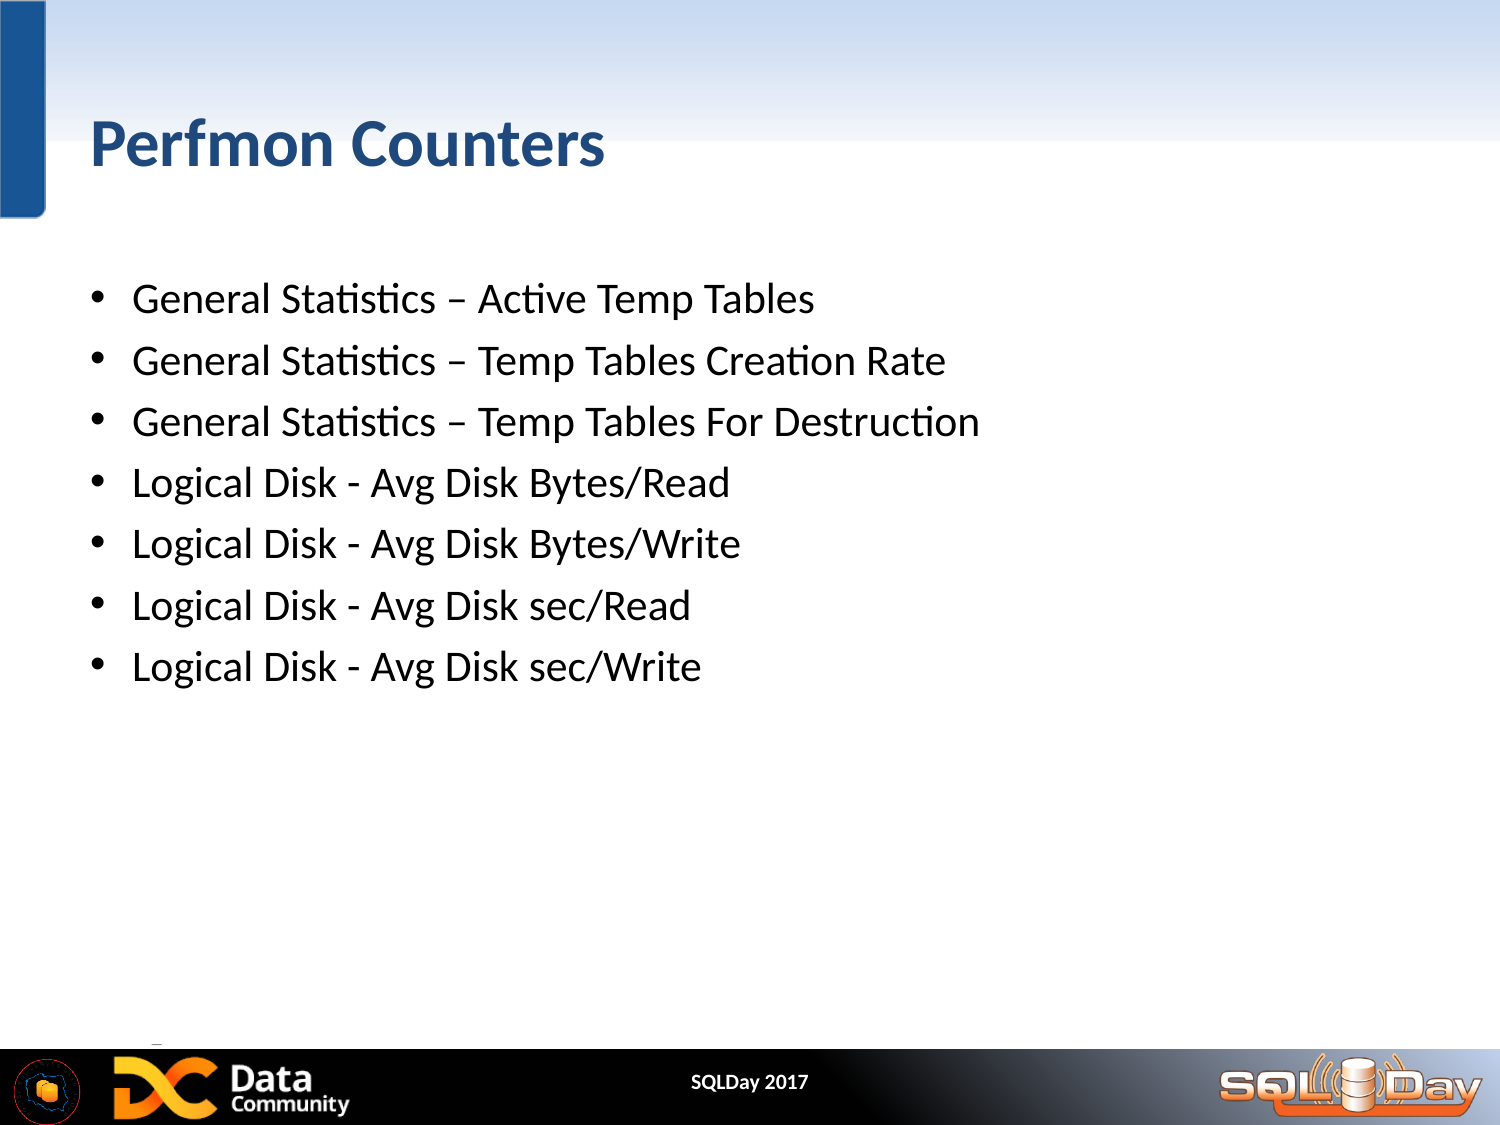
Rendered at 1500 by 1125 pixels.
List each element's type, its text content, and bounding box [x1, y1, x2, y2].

title Perfmon Counters [75, 45, 1425, 233]
picture [92, 1044, 378, 1125]
list General Statistics – Active Temp Tables General Statistics – Temp Tables Creation Rate General Statistics – Temp Tables For Destruction Logical Disk - Avg Disk Bytes/Read Logical Disk - Avg Disk Bytes/Write Logical Disk - Avg Disk sec/Read Logical Disk - Avg Disk sec/Write [75, 262, 1425, 1005]
picture [1219, 1053, 1483, 1117]
picture [0, 0, 46, 219]
picture [12, 1057, 81, 1125]
